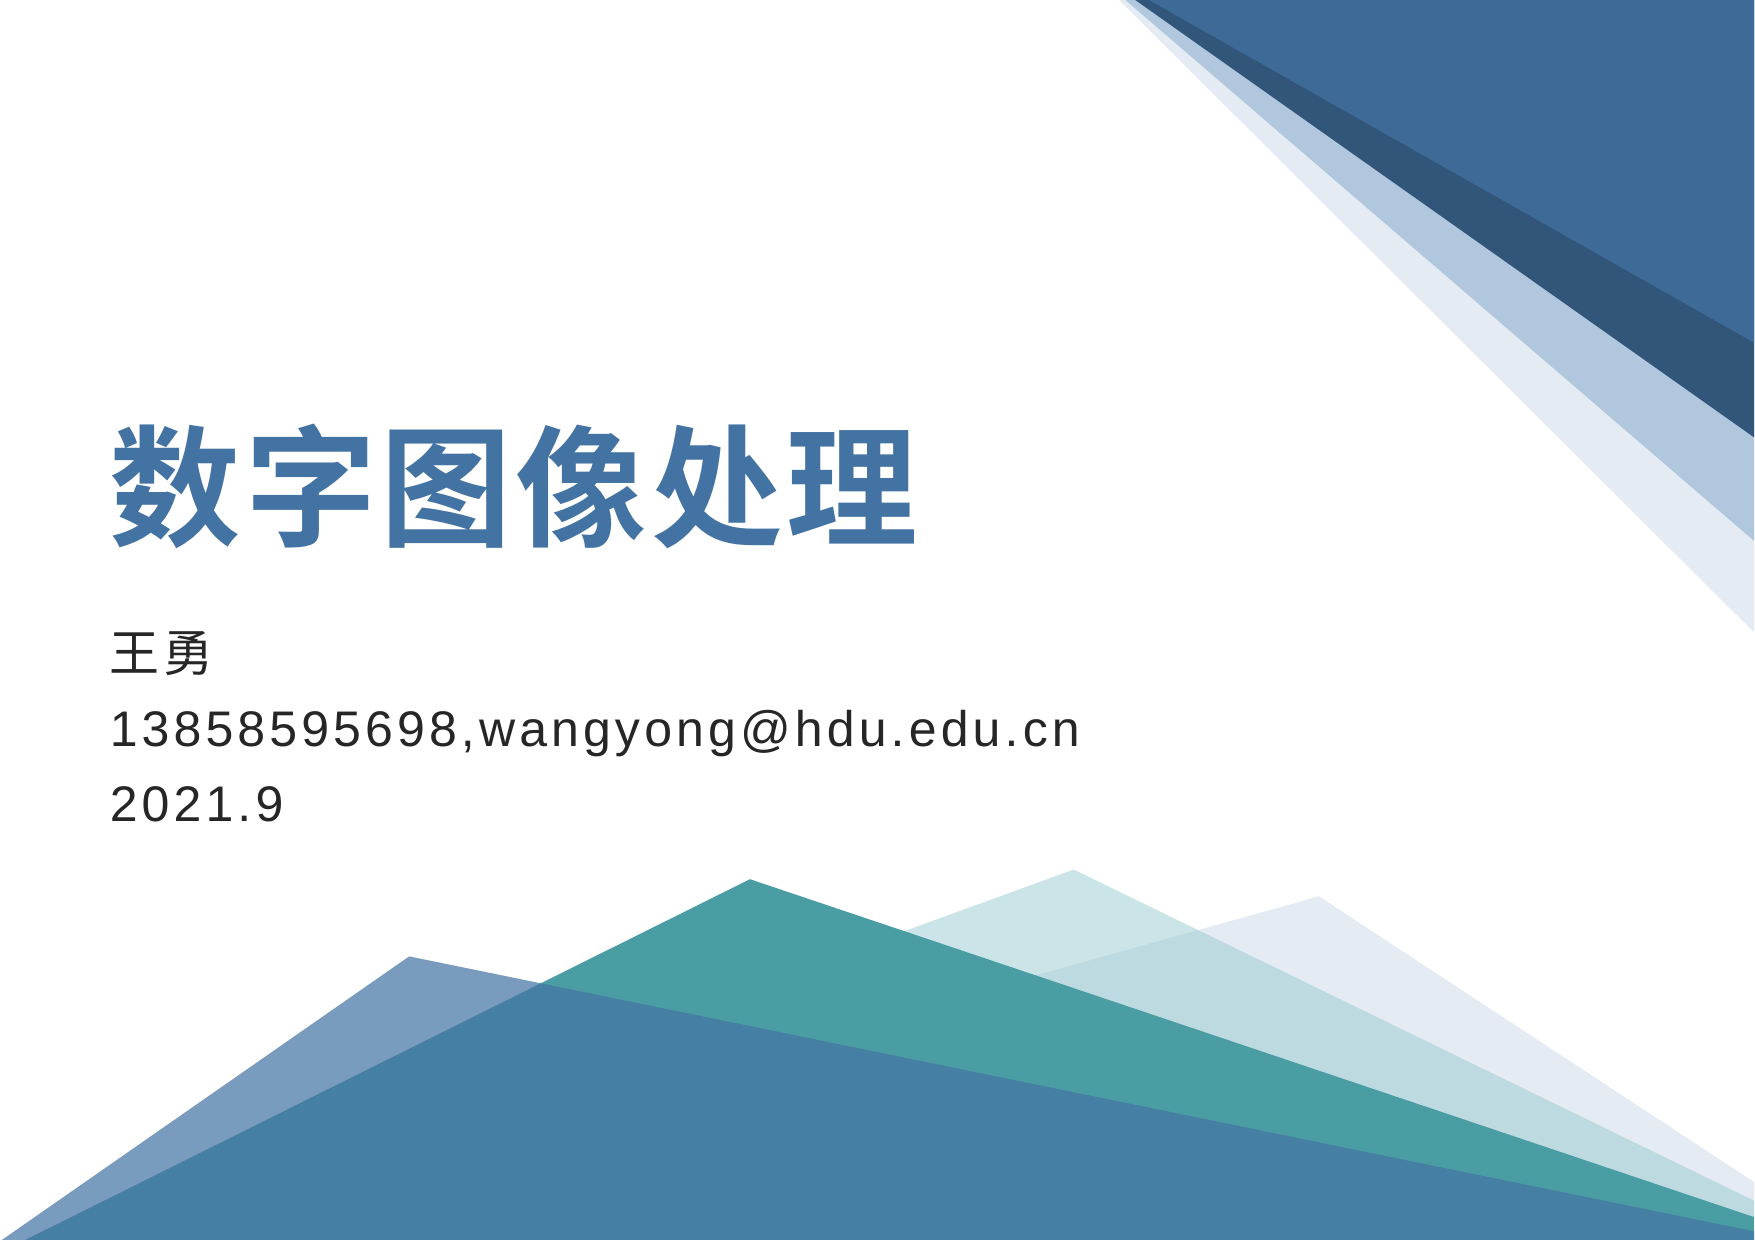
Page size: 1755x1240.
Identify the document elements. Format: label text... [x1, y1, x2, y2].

title 数字图像处理 [95, 399, 1298, 573]
subtitle 王勇 13858595698,wangyong@hdu.edu.cn 2021.9 [95, 620, 1306, 898]
